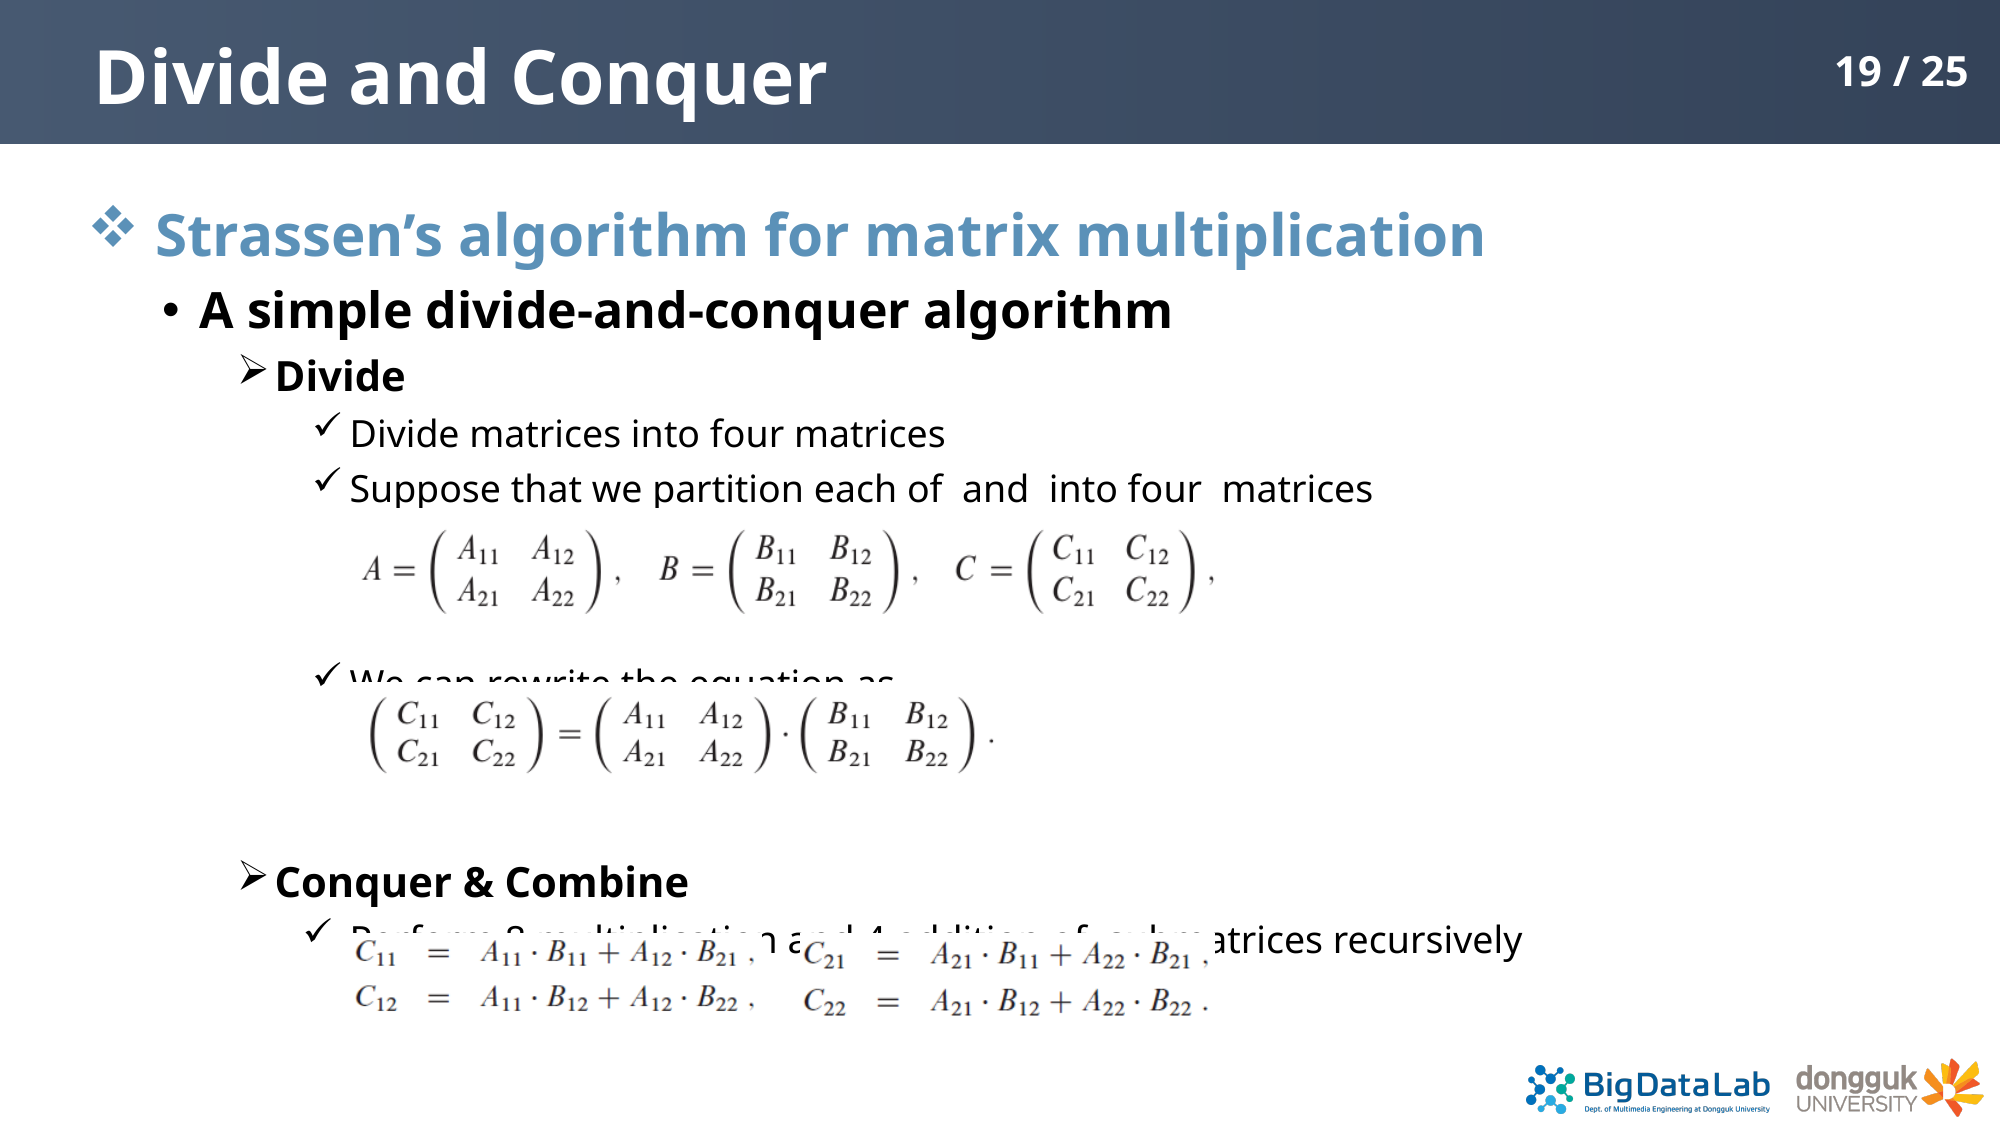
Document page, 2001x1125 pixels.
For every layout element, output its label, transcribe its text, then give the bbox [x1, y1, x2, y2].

picture [347, 933, 762, 1022]
slide_number 19 / 25 [1769, 21, 1984, 126]
picture [1526, 1065, 1770, 1114]
picture [347, 682, 1033, 791]
title Divide and Conquer [78, 21, 1935, 128]
picture [800, 933, 1215, 1022]
picture [347, 508, 1253, 631]
